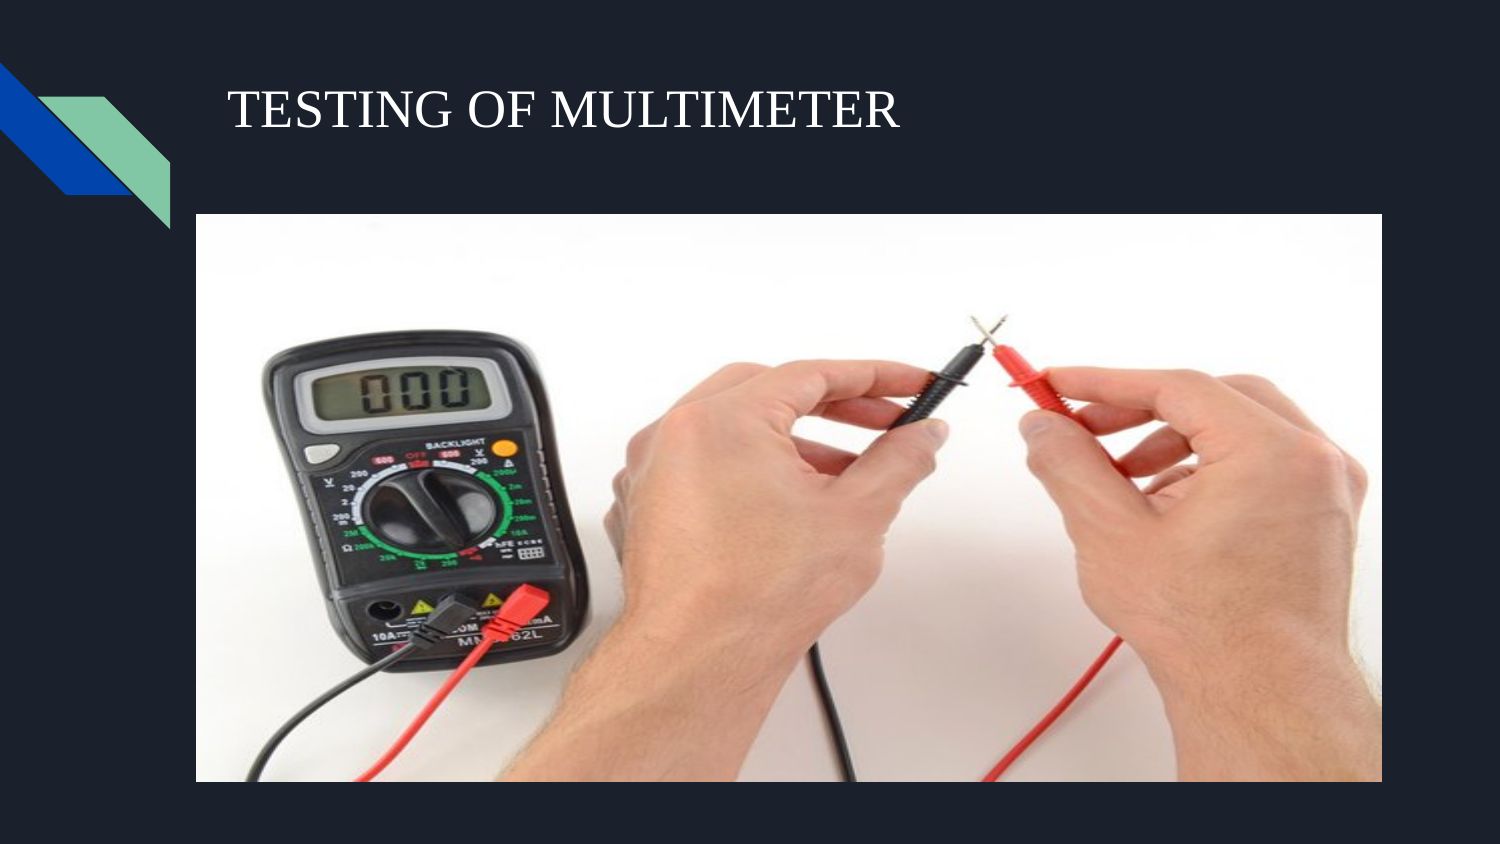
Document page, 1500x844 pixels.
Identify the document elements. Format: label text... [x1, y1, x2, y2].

picture [195, 214, 1382, 783]
title TESTING OF MULTIMETER [212, 64, 1368, 212]
